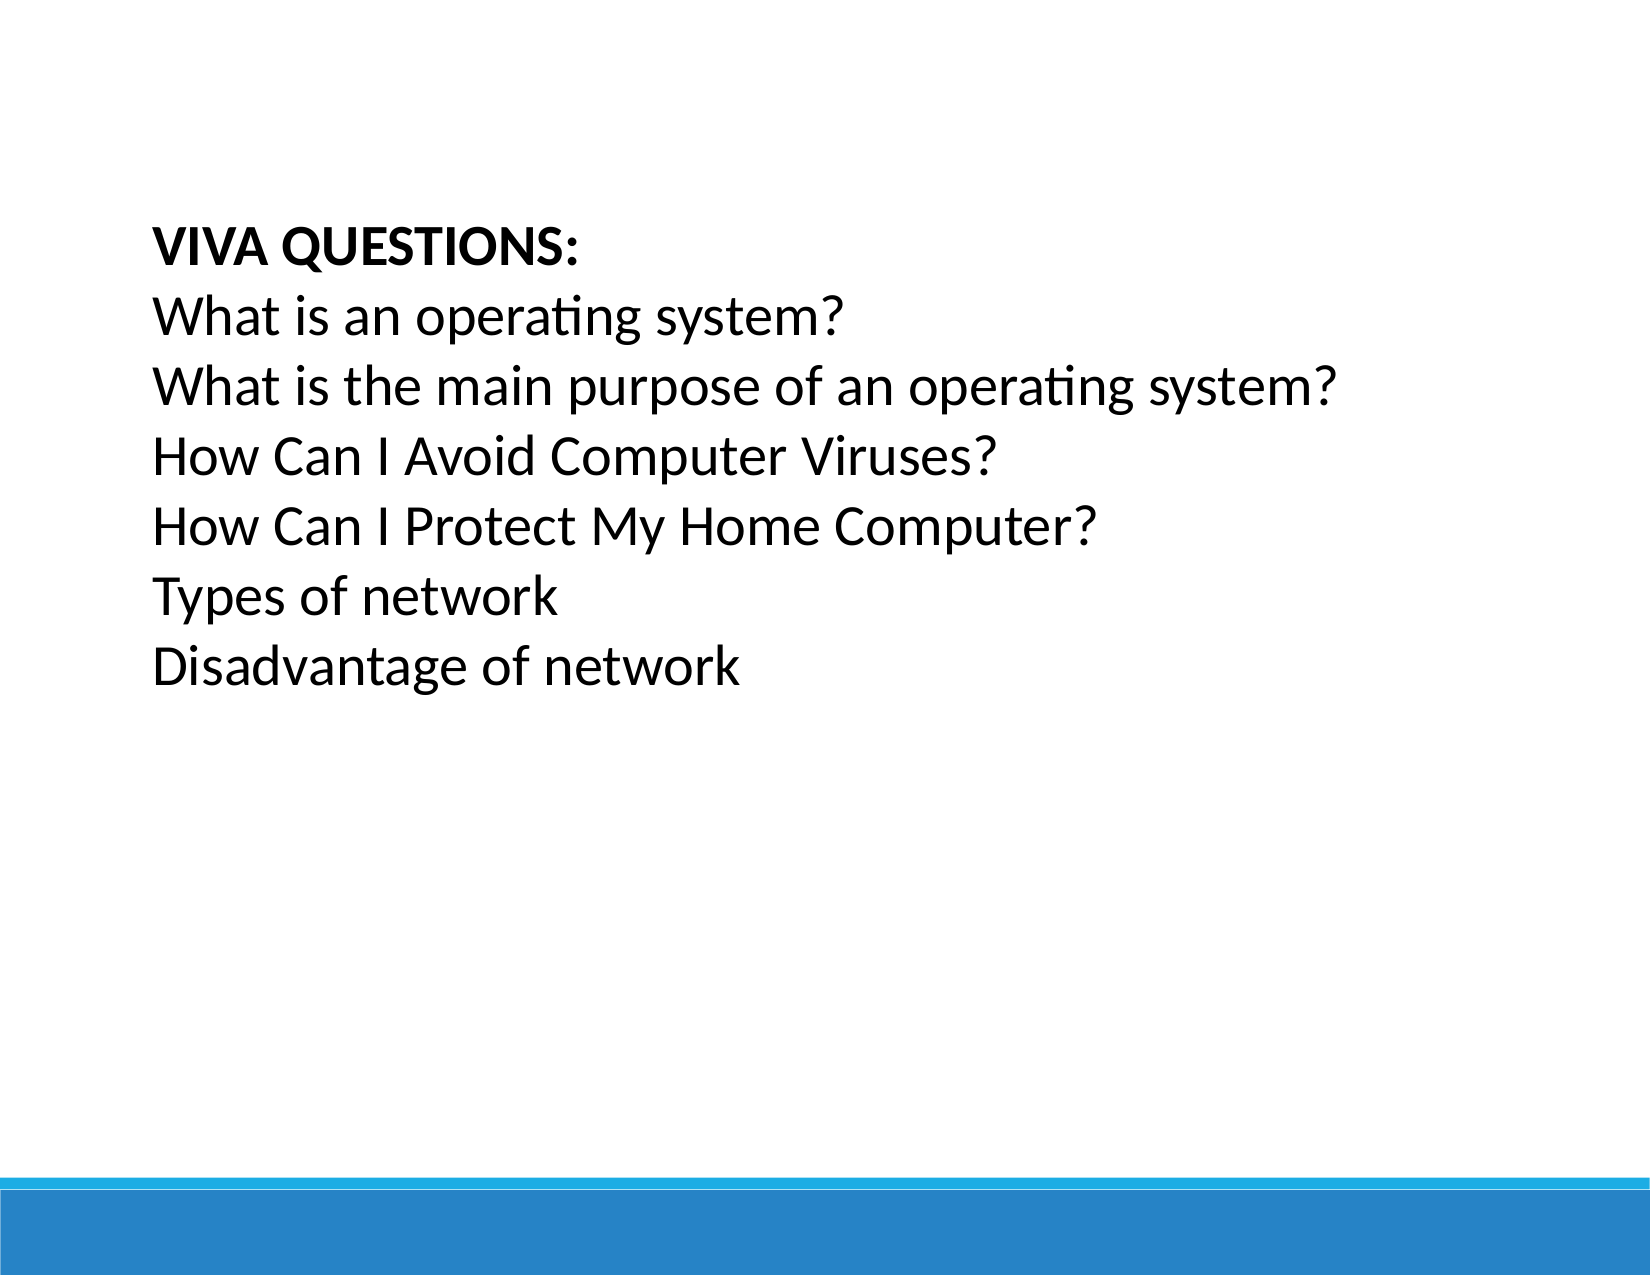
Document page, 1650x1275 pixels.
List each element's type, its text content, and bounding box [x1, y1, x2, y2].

text_box VIVA QUESTIONS: What is an operating system? What is the main purpose of an operating system? How Can I Avoid Computer Viruses? How Can I Protect My Home Computer? Types of network Disadvantage of network [137, 200, 1438, 705]
